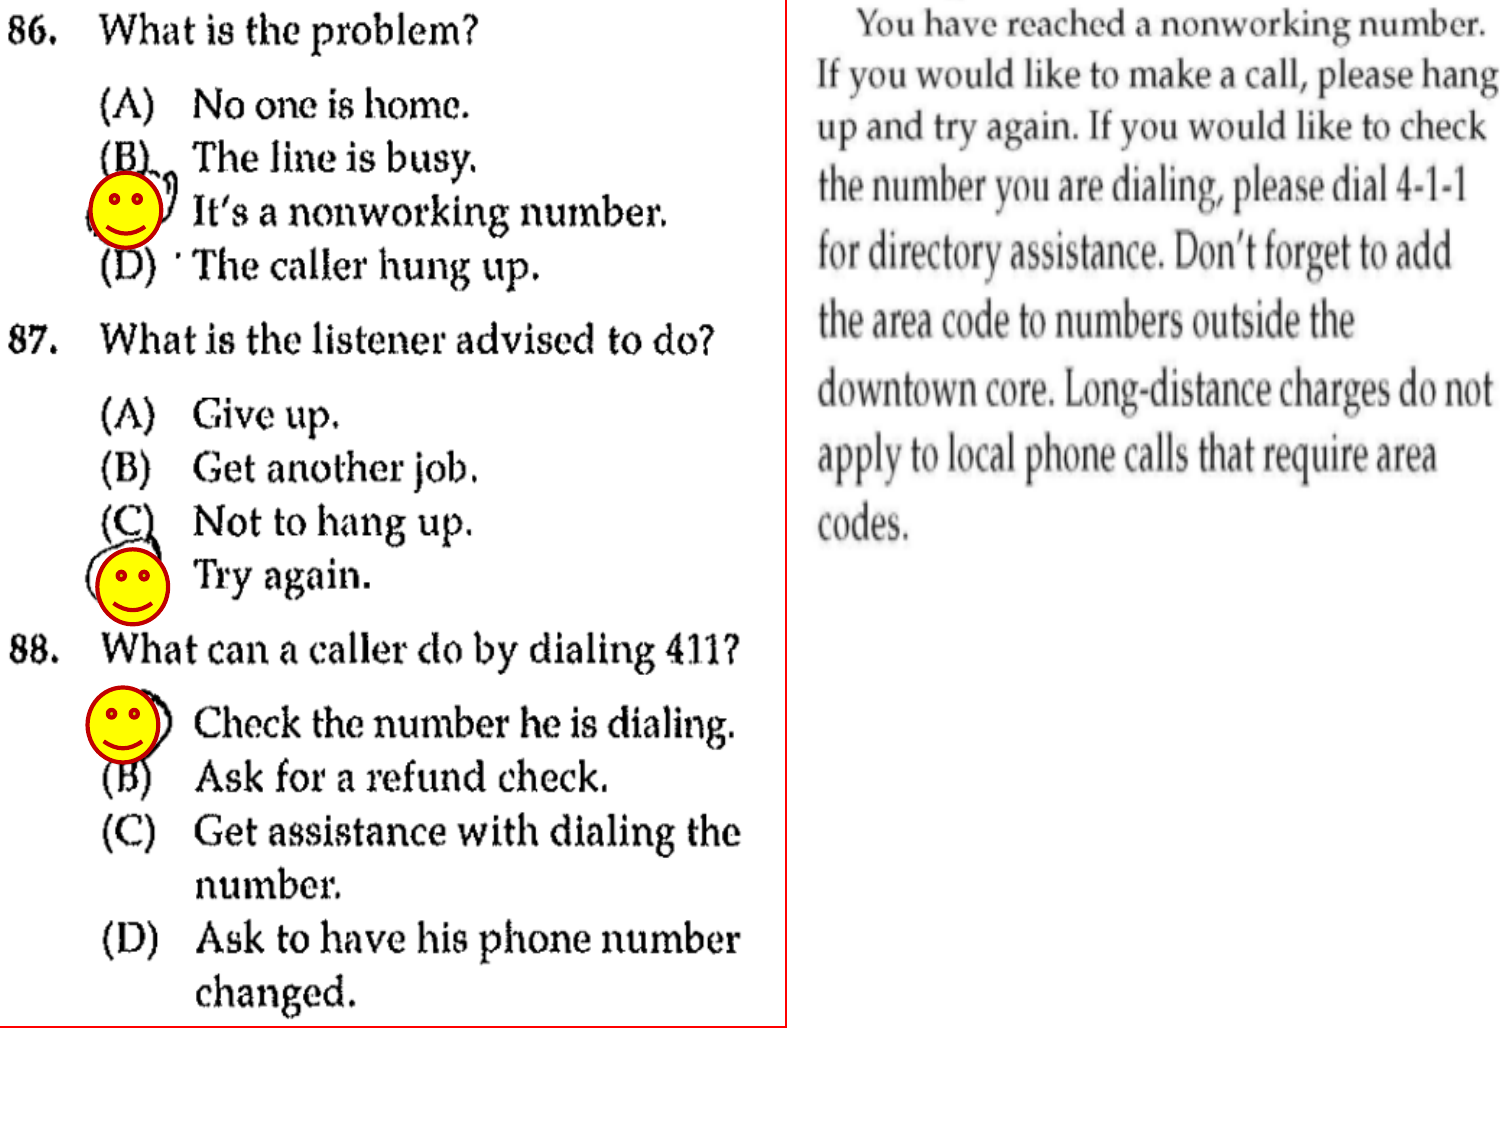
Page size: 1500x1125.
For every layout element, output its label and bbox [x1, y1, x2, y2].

picture [0, 0, 786, 1027]
picture [808, 0, 1500, 563]
